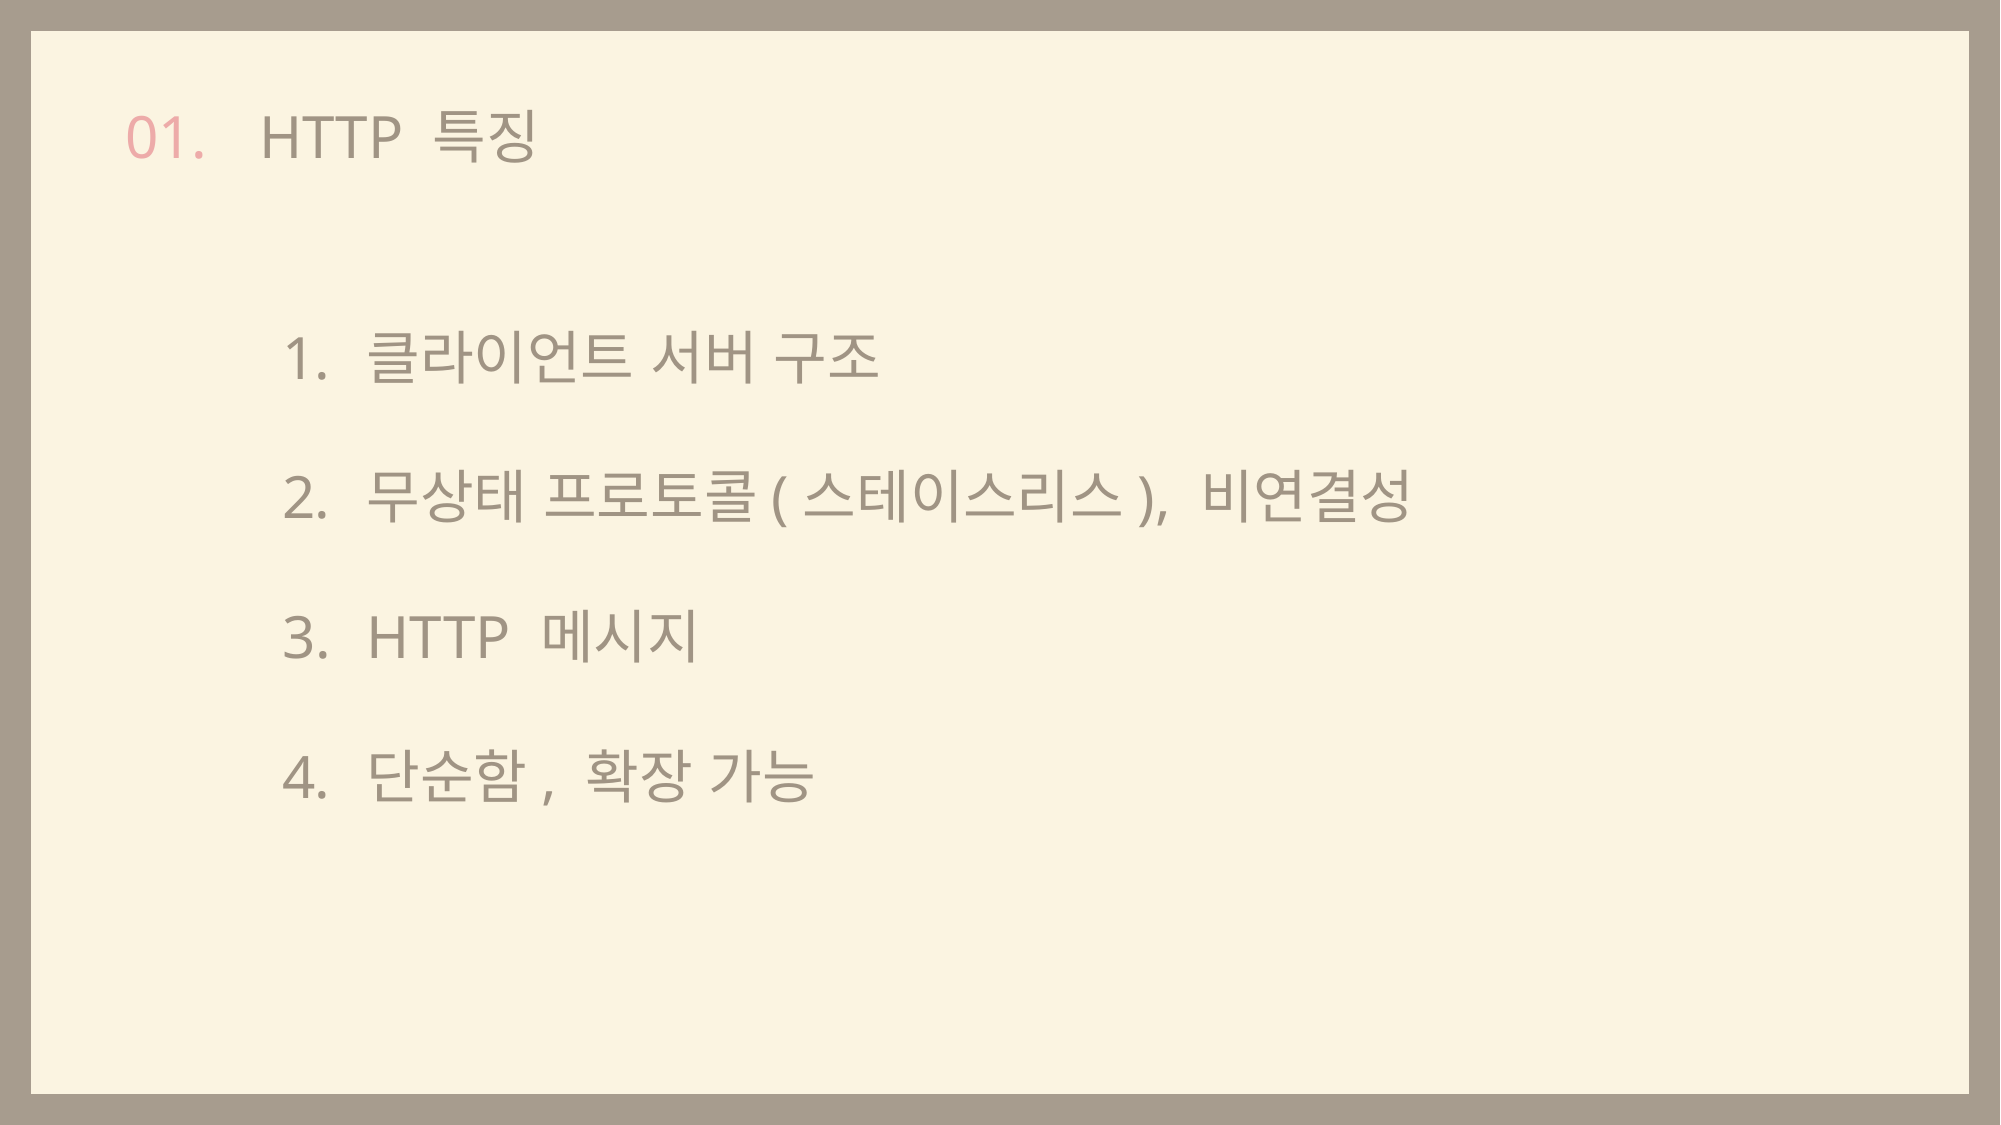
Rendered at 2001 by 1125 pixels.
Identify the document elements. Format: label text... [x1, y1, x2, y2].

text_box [112, 92, 555, 179]
text_box [0, 0, 2000, 1125]
text_box 클라이언트 서버 구조 무상태 프로토콜(스테이스리스), 비연결성 HTTP 메시지 단순함, 확장 가능 [267, 313, 1430, 818]
